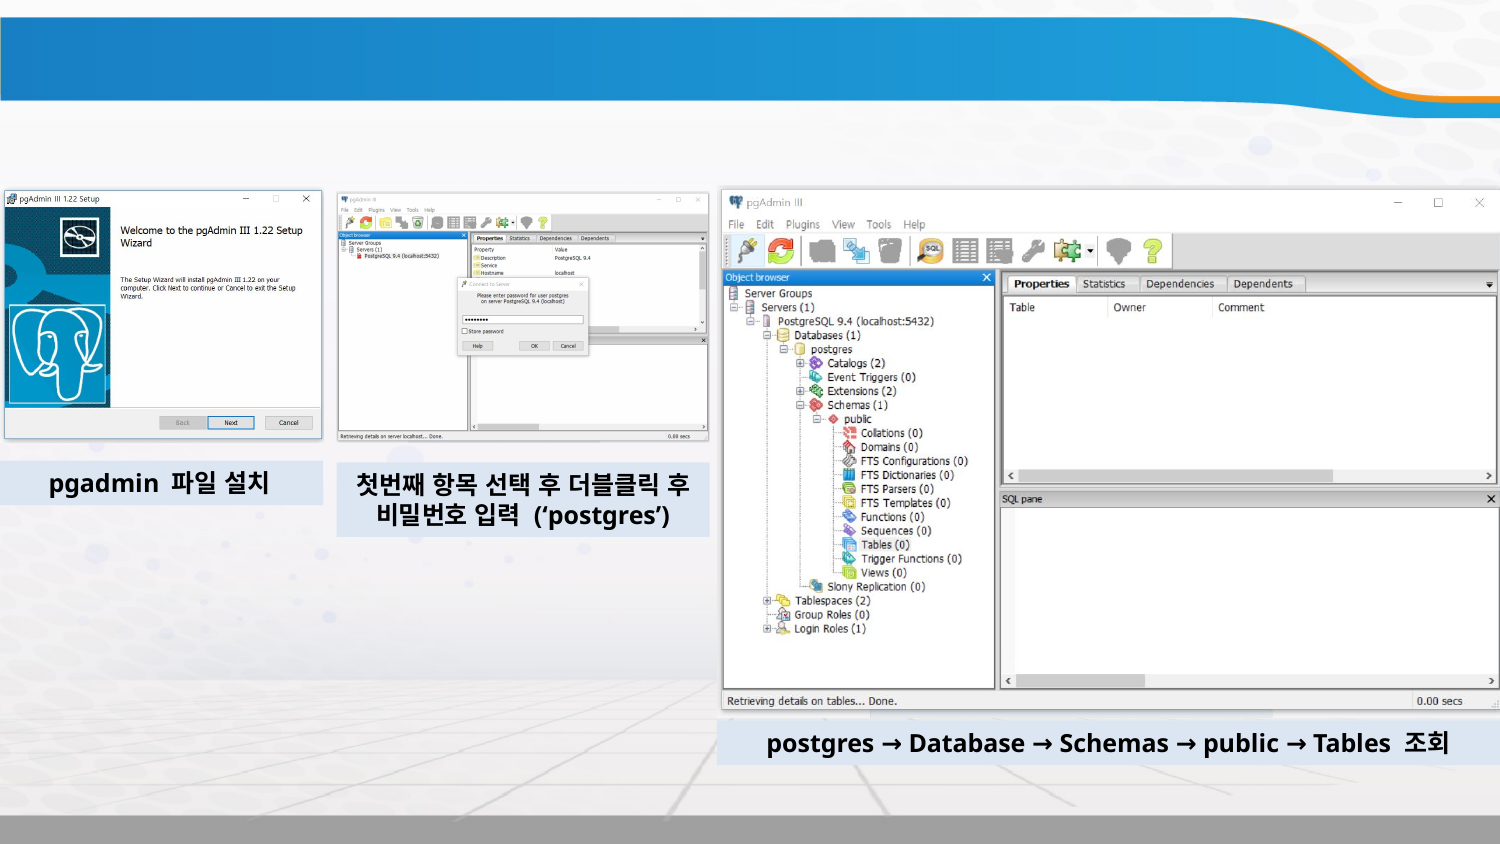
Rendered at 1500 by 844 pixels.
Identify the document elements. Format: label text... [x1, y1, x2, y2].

text_box 2-2. Postgres 클라이언트 설치 [29, 0, 1175, 103]
text_box pgadmin 파일 설치 [0, 460, 324, 506]
text_box postgres → Database → Schemas → public → Tables 조회 [716, 726, 1500, 766]
picture [0, 0, 1500, 844]
text_box 첫번째 항목 선택 후 더블클릭 후 비밀번호 입력 (‘postgres’) [336, 462, 710, 537]
